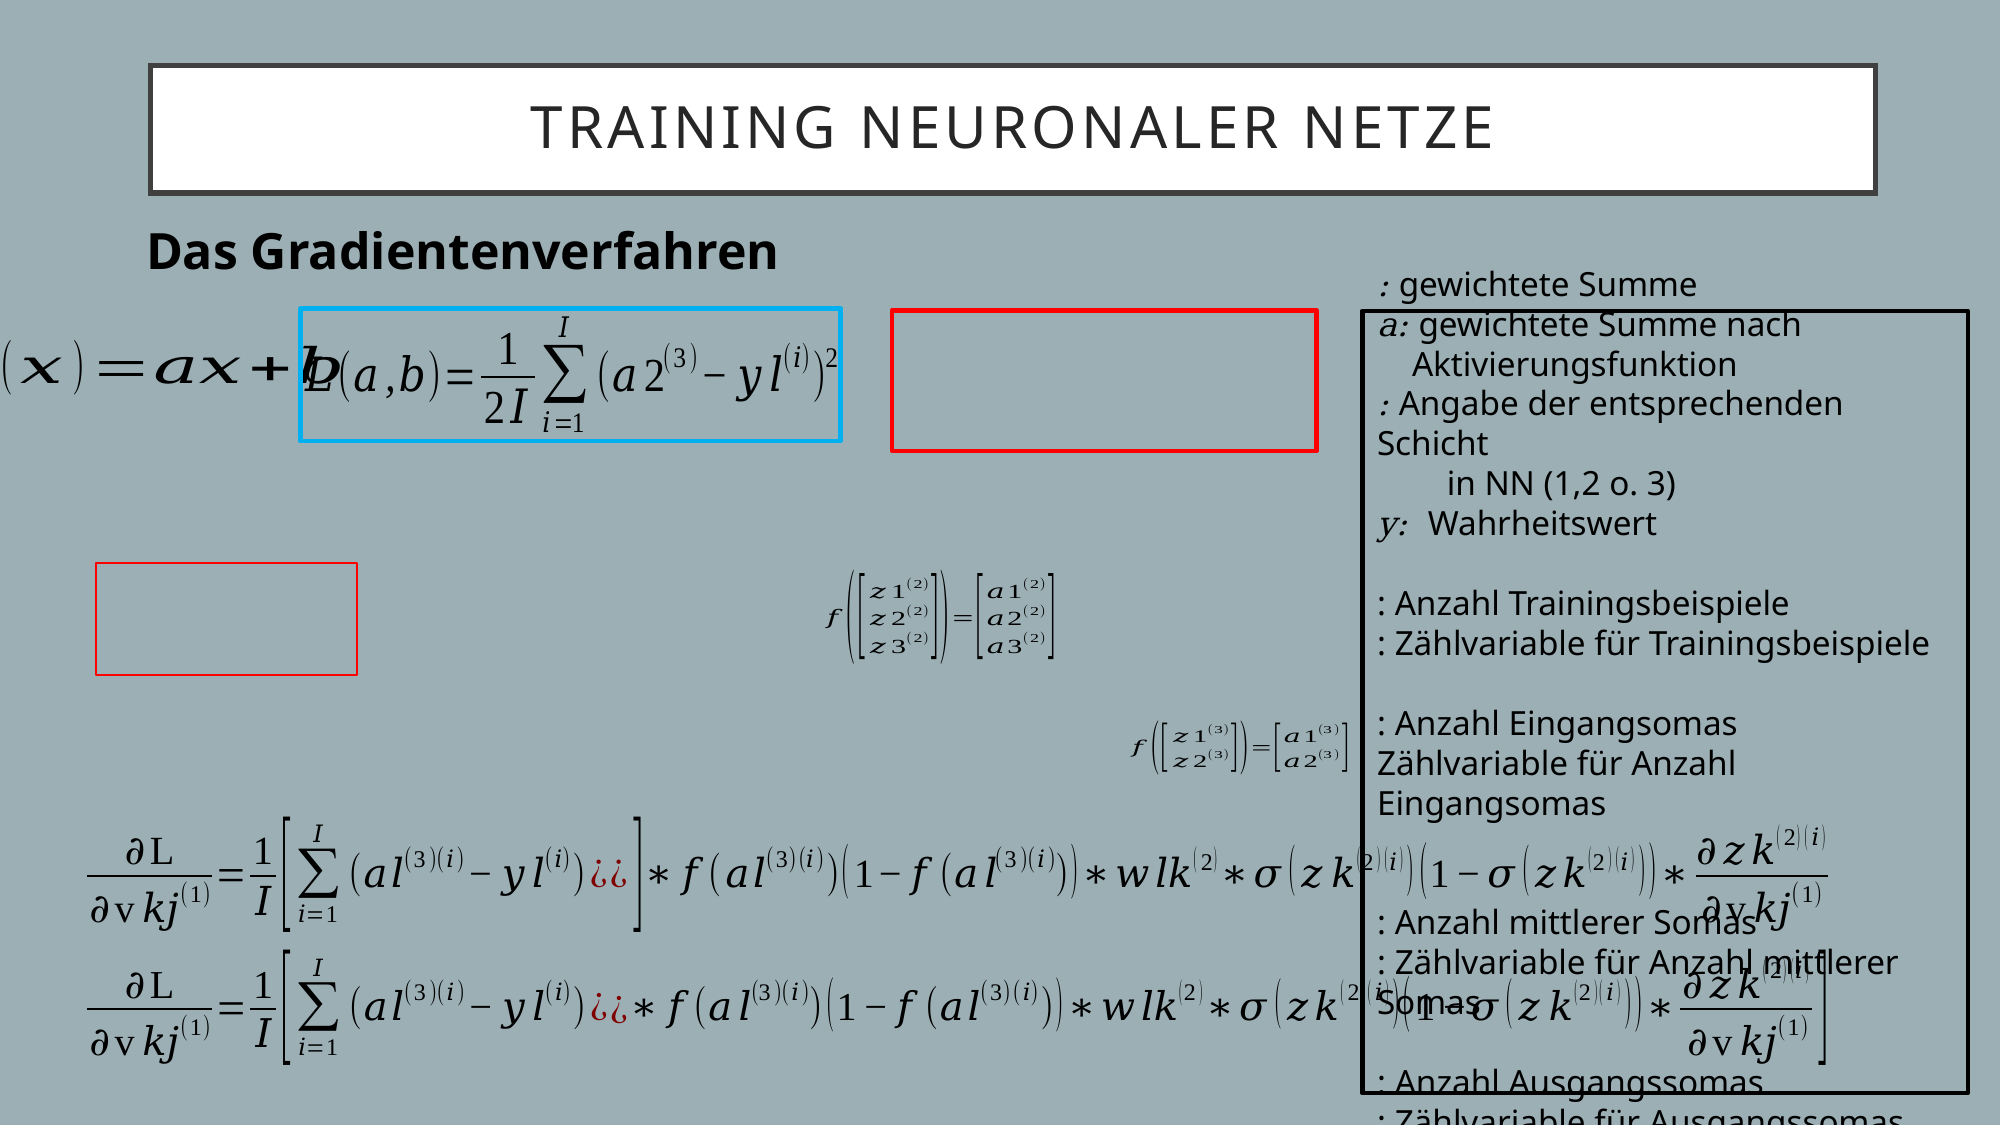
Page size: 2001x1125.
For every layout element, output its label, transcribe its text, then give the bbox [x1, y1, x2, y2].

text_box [12, 564, 1598, 815]
text_box Das Gradientenverfahren [131, 211, 795, 287]
text_box Training neuronaler Netze [150, 65, 1876, 193]
